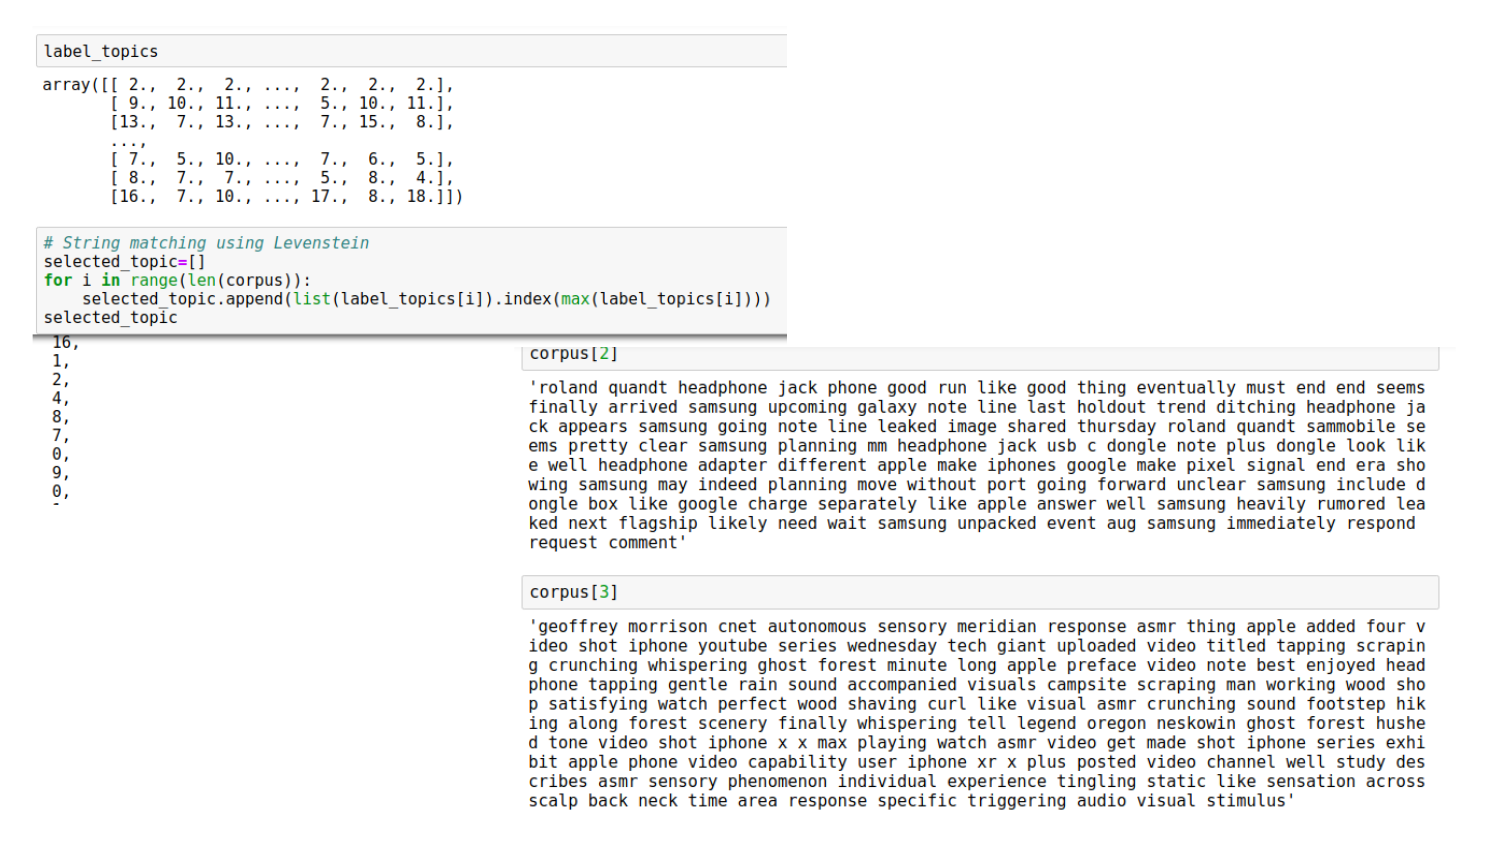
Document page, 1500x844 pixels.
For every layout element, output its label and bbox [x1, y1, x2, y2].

picture [32, 26, 1456, 826]
